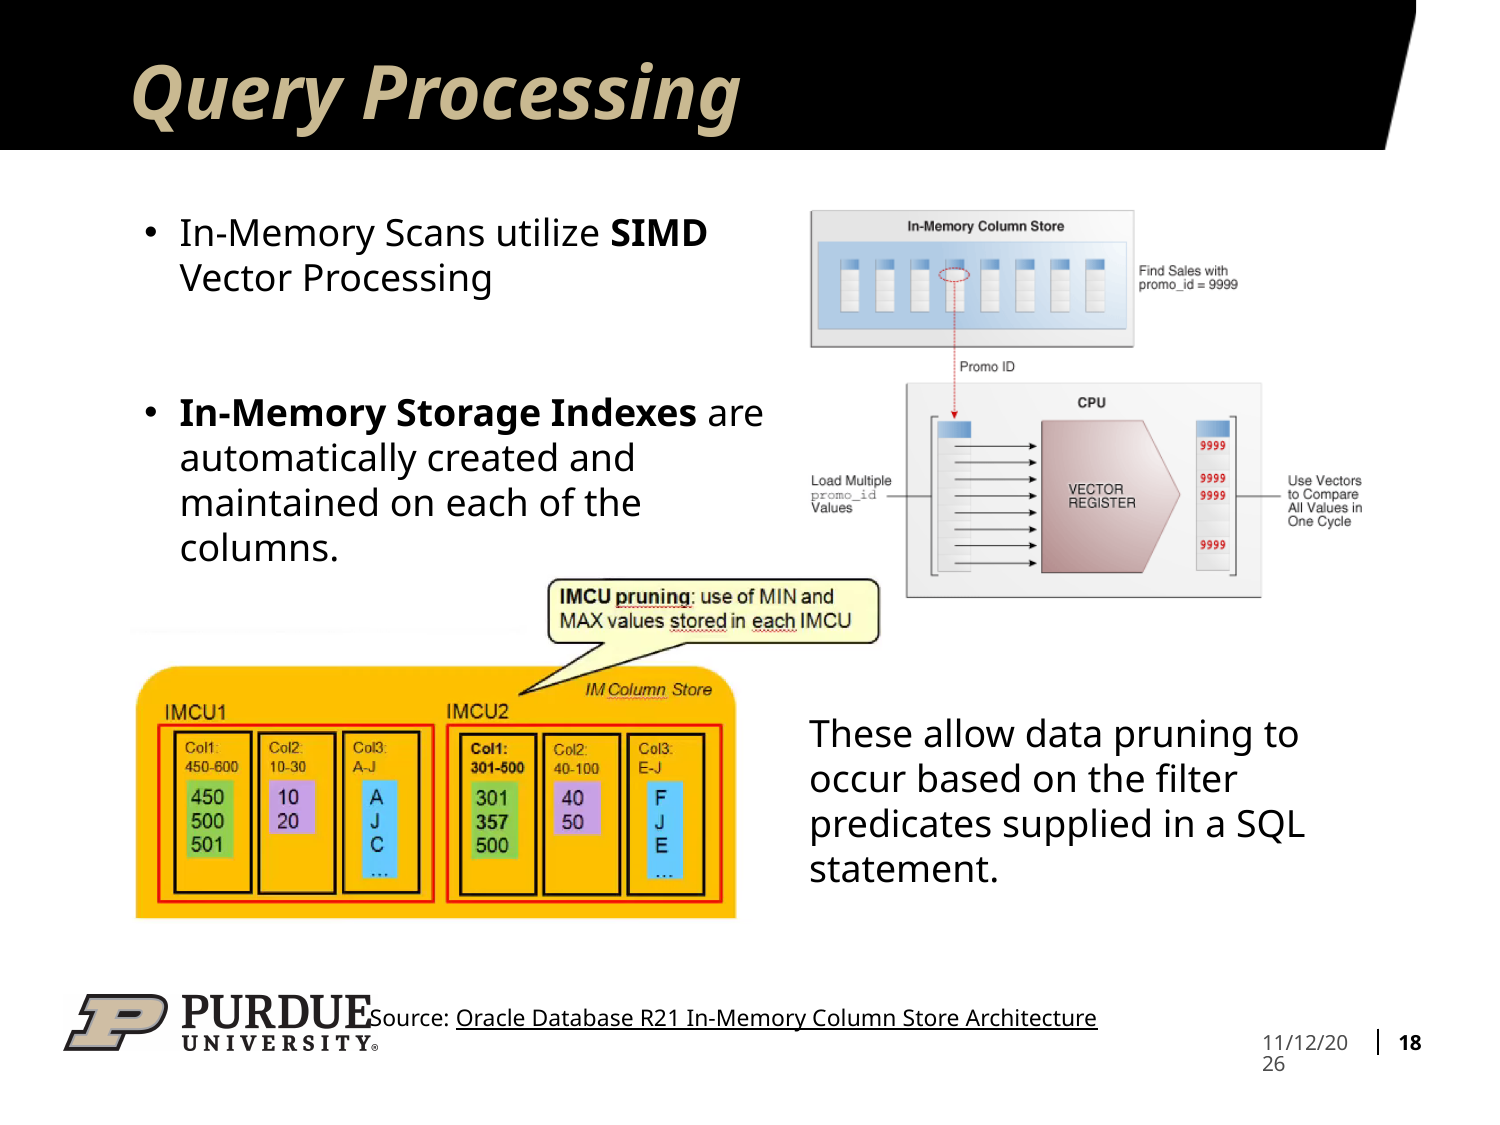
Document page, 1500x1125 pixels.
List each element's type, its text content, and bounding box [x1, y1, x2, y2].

picture [130, 201, 1371, 924]
slide_number 18 [1380, 1013, 1441, 1074]
text_box Source: Oracle Database R21 In-Memory Column Store Architecture [354, 995, 1113, 1042]
title Query Processing [127, 51, 1269, 119]
picture [63, 994, 378, 1051]
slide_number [1247, 1017, 1375, 1071]
text_box In-Memory Scans utilize SIMD Vector Processing In-Memory Storage Indexes are automatically created and maintained on each of the columns. [129, 201, 803, 667]
text_box These allow data pruning to occur based on the filter predicates supplied in a SQL statement. [794, 702, 1411, 943]
